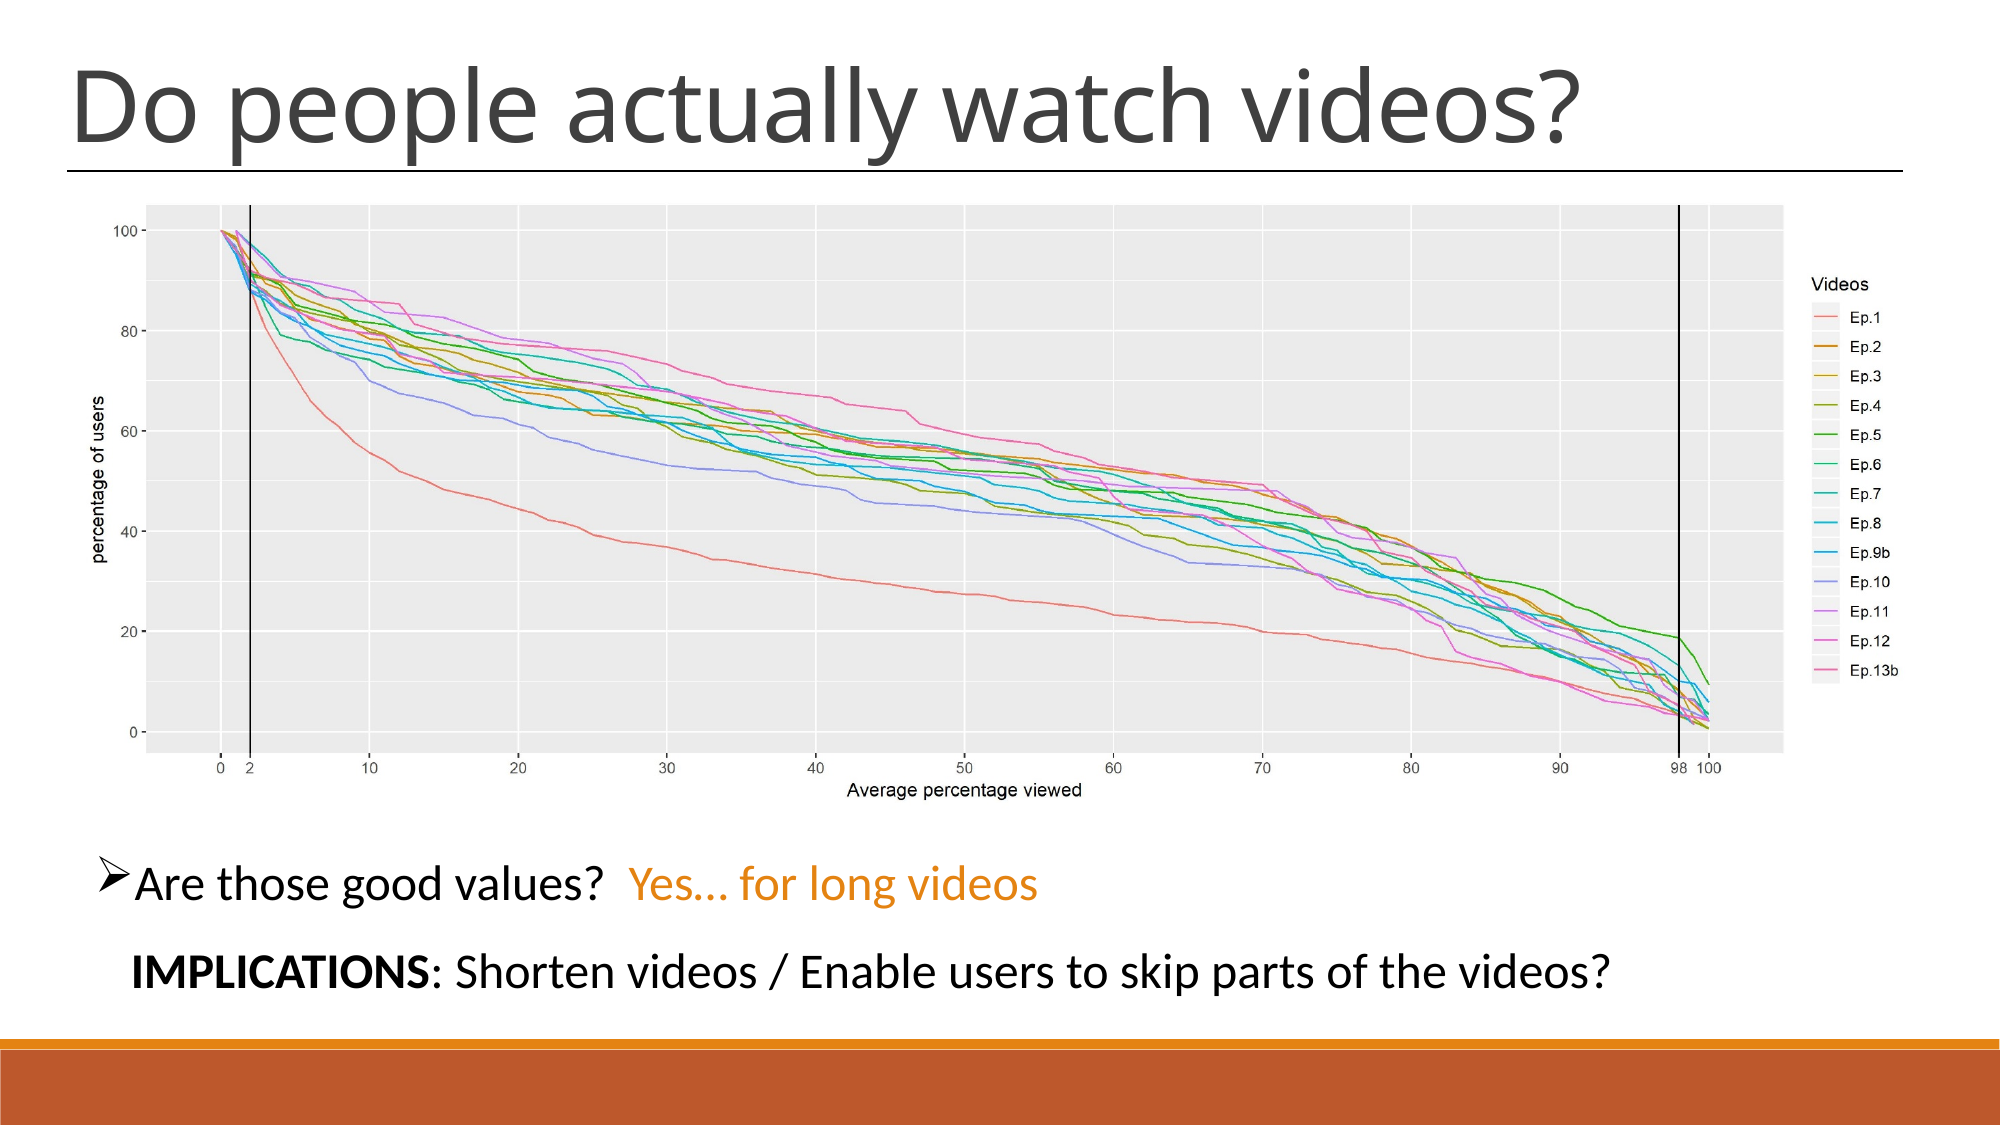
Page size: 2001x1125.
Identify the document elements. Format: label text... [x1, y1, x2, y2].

text_box Are those good values? Yes… for long videos [80, 843, 1786, 918]
picture [79, 195, 1918, 809]
text_box IMPLICATIONS: Shorten videos / Enable users to skip parts of the videos? [104, 931, 1628, 1006]
title Do people actually watch videos? [53, 26, 1704, 171]
